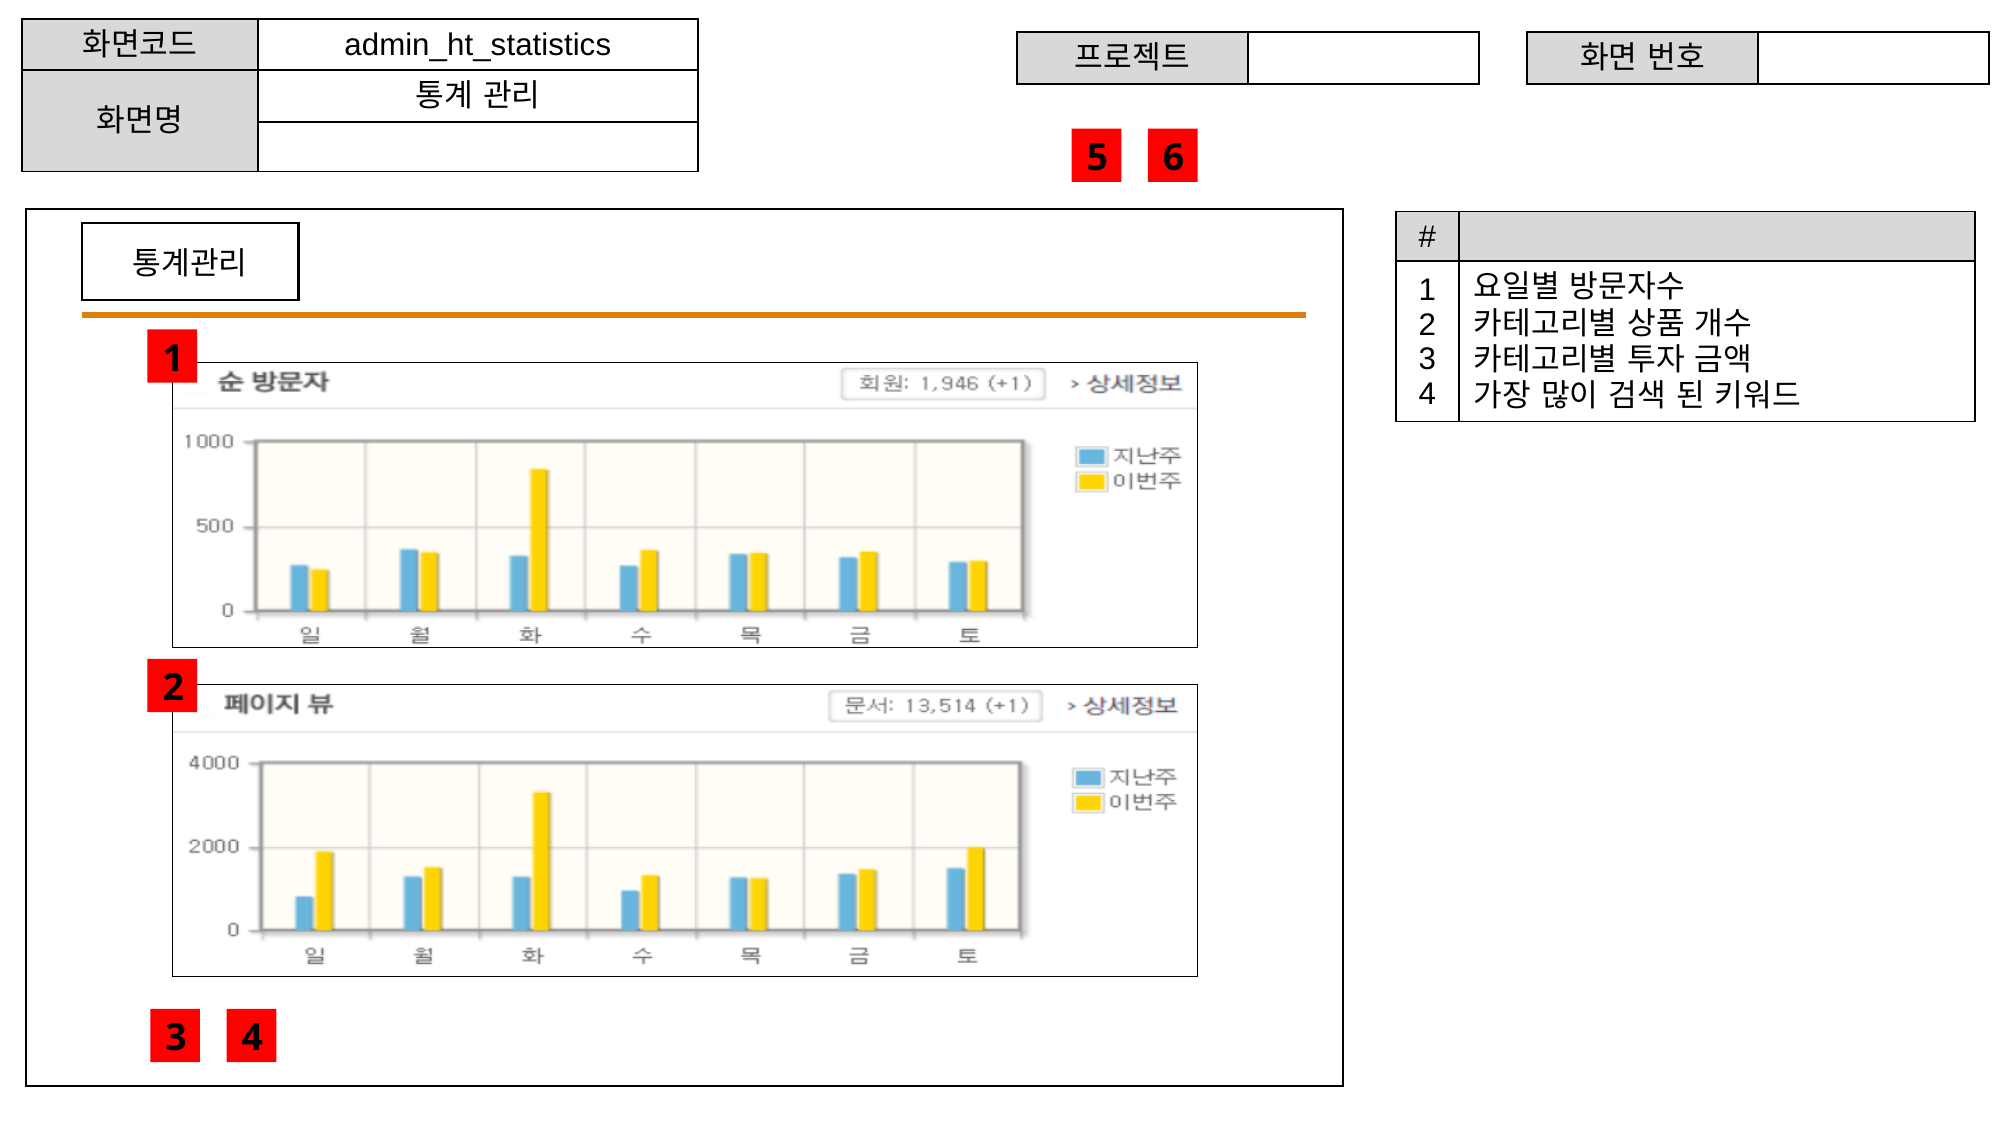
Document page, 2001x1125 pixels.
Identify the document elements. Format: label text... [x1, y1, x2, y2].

text_box 6 [1147, 128, 1198, 182]
table_header # [1397, 212, 1458, 260]
table_cell 화면명 [23, 71, 257, 171]
table_header [1759, 33, 1988, 83]
table_header 프로젝트 [1018, 33, 1247, 83]
table_header 화면 번호 [1528, 33, 1757, 83]
table_header [1249, 33, 1478, 83]
table_cell [259, 123, 697, 171]
table_header admin_ht_statistics [259, 20, 697, 69]
table_cell 통계 관리 [259, 71, 697, 121]
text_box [25, 208, 1344, 1087]
text_box 5 [1071, 128, 1122, 182]
table_cell 요일별 방문자수 카테고리별 상품 개수 카테고리별 투자 금액 가장 많이 검색 된 키워드 [1460, 262, 1974, 421]
table_header [1460, 212, 1974, 260]
table_cell 1 2 3 4 [1397, 262, 1458, 421]
table_header 화면코드 [23, 20, 257, 69]
